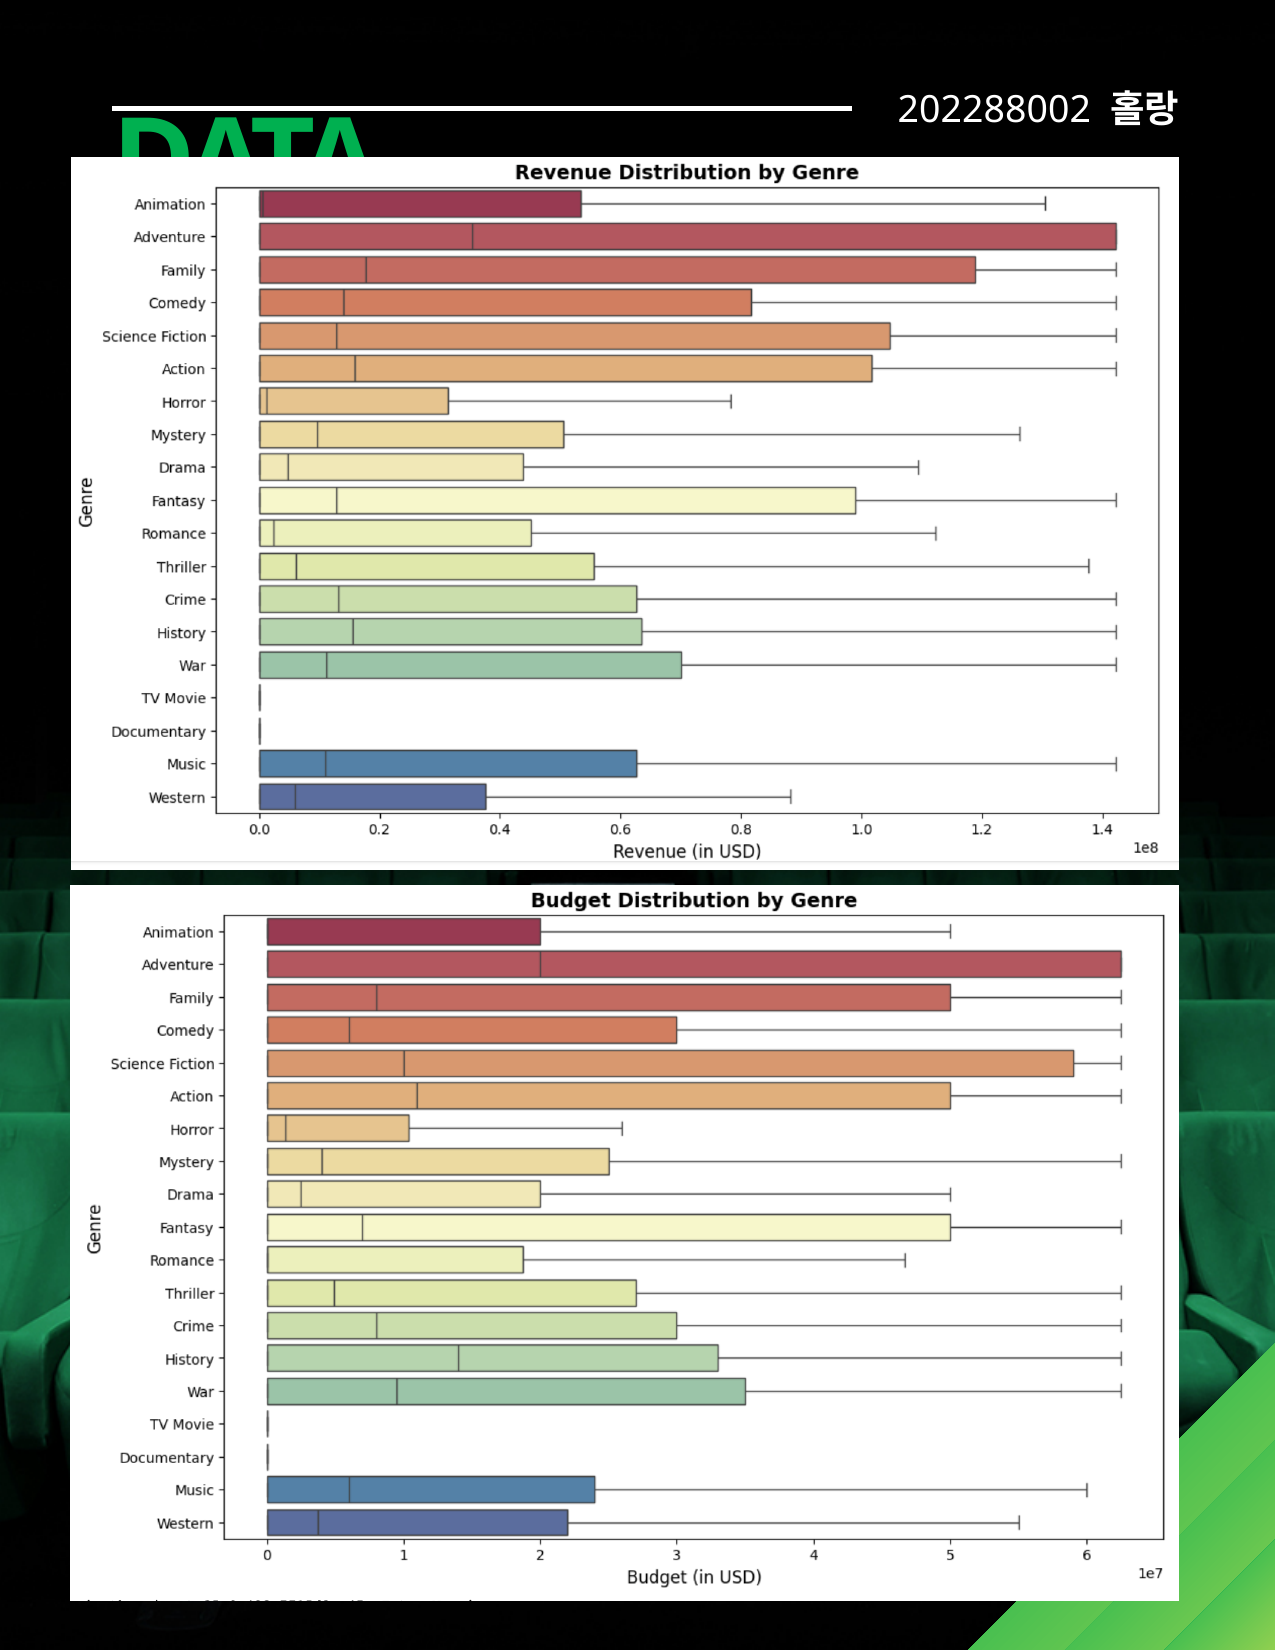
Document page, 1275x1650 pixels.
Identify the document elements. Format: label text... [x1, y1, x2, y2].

picture [0, 0, 1275, 1650]
list 202288002 홀랑 [112, 83, 1179, 140]
